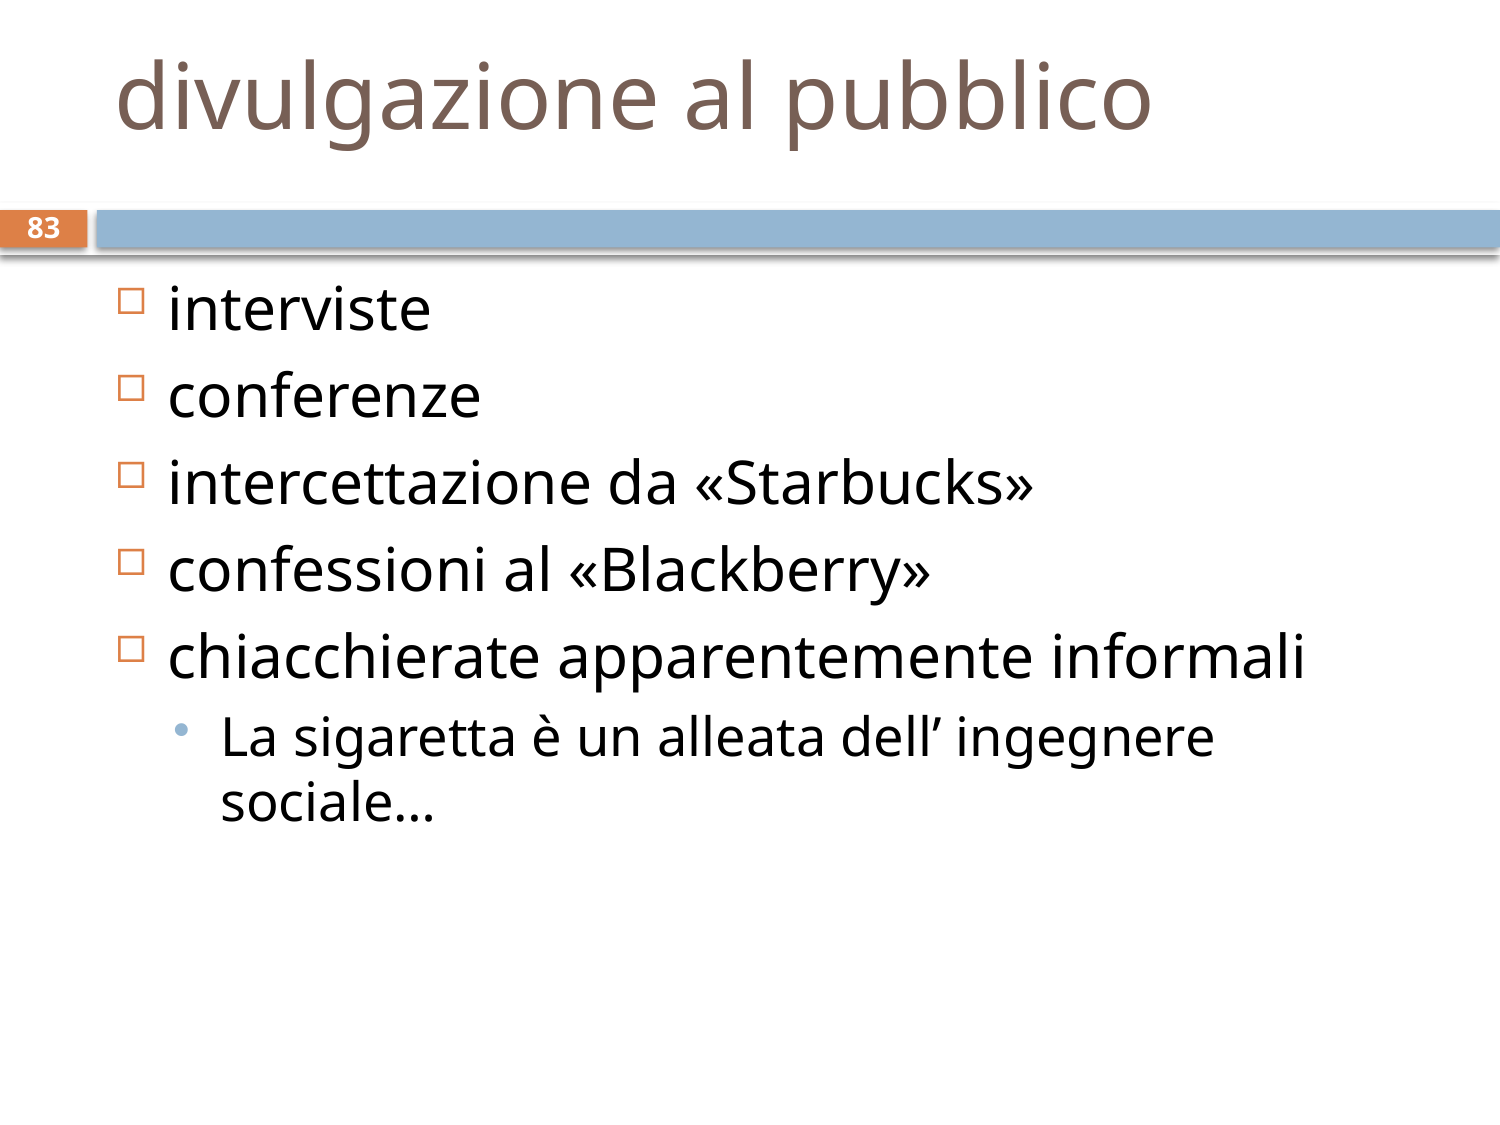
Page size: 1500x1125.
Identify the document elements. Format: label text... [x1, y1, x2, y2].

title divulgazione al pubblico [100, 66, 1438, 229]
list interviste conferenze intercettazione da «Starbucks» confessioni al «Blackberry» chiacchierate apparentemente informali La sigaretta è un alleata dell’ ingegnere sociale… [100, 262, 1438, 1000]
slide_number 83 [0, 208, 88, 249]
